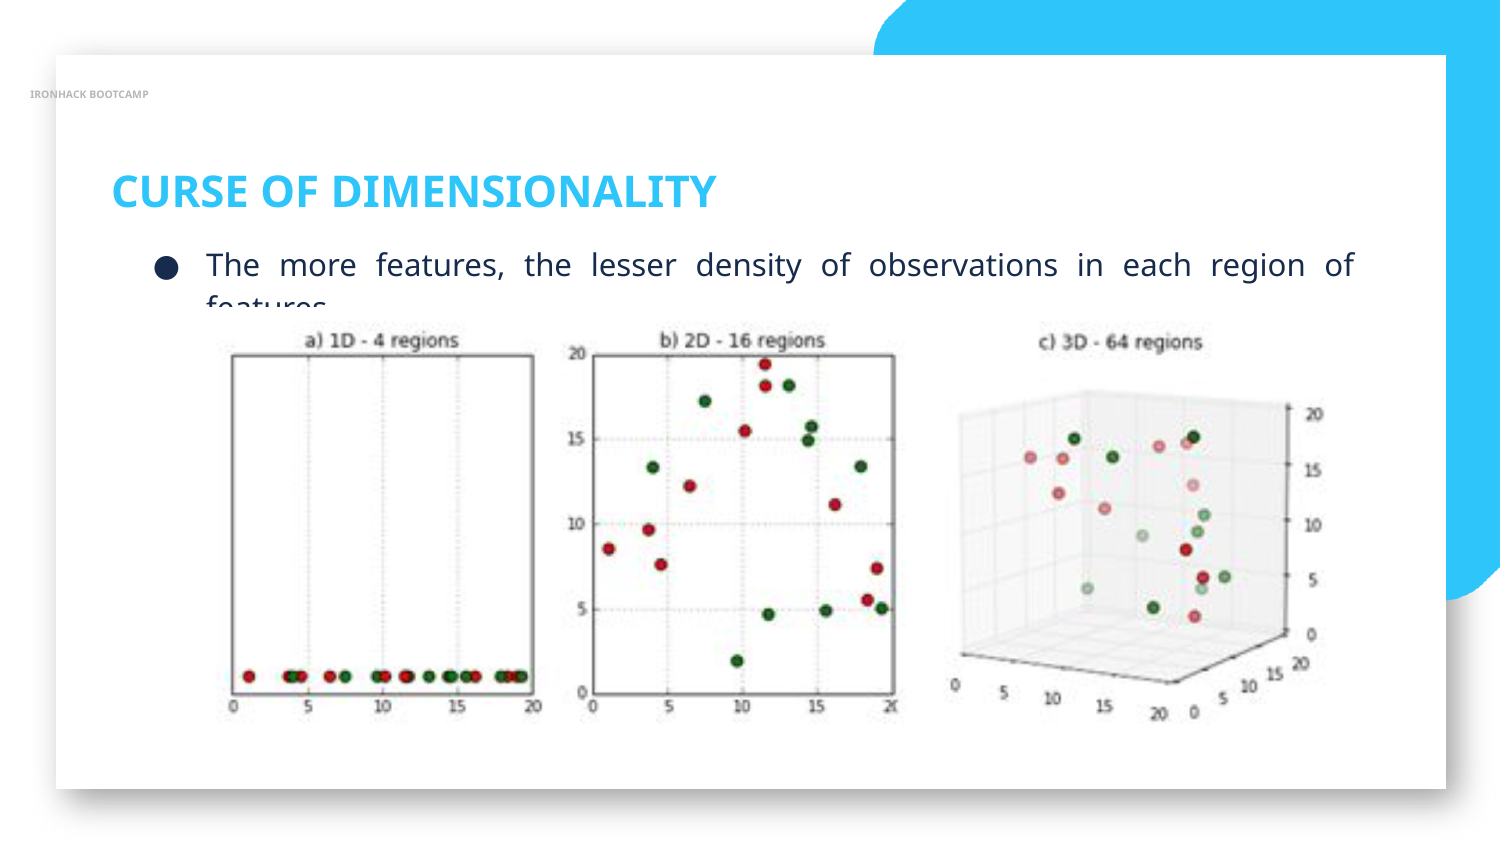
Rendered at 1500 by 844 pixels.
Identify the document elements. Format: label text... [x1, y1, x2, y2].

text_box CURSE OF DIMENSIONALITY [96, 149, 1417, 266]
text_box IRONHACK BOOTCAMP [15, 71, 354, 108]
text_box The more features, the lesser density of observations in each region of features [115, 224, 1371, 708]
picture [0, 0, 1500, 844]
